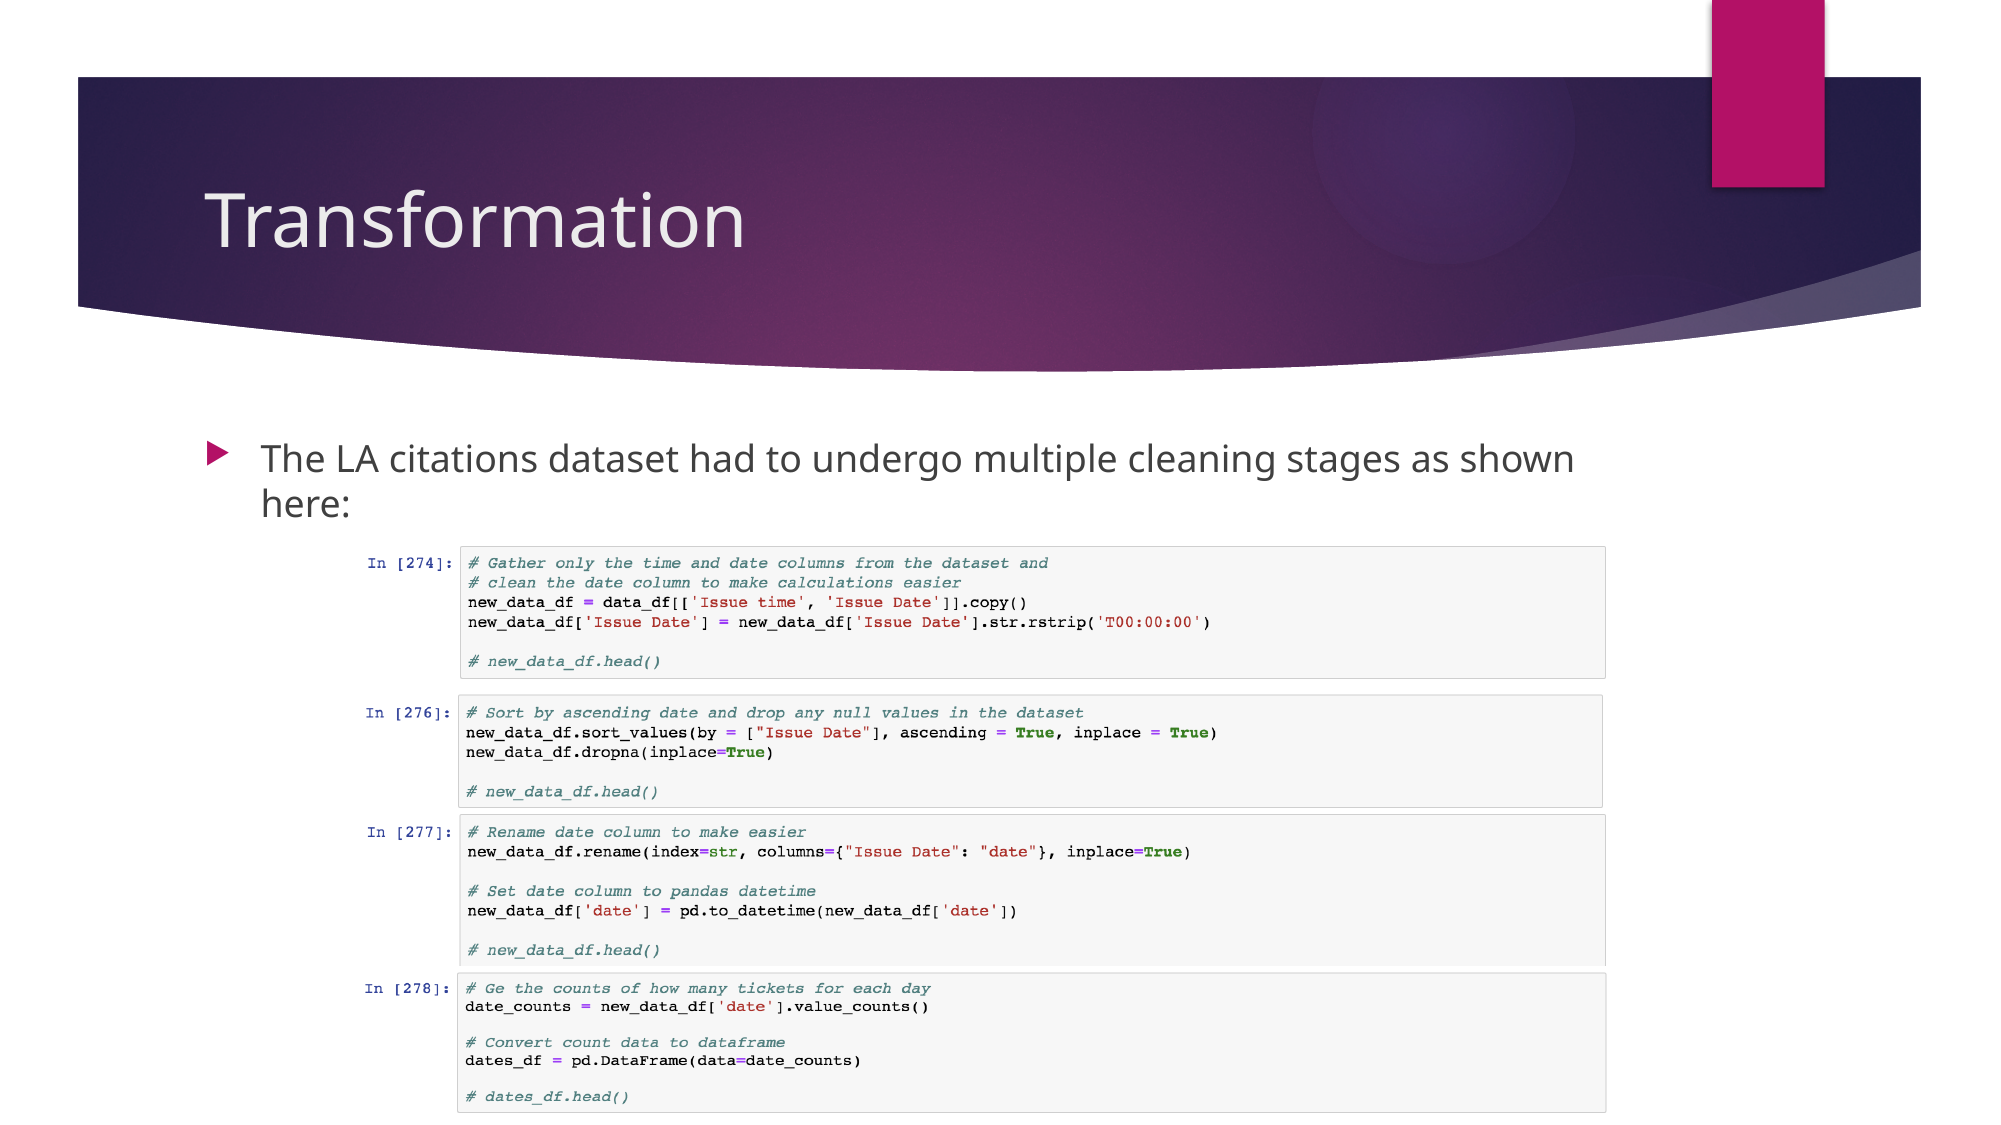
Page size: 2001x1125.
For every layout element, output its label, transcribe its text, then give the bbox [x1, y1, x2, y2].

title Transformation [189, 159, 1627, 276]
picture [360, 534, 1622, 1121]
list The LA citations dataset had to undergo multiple cleaning stages as shown here: [189, 427, 1638, 988]
